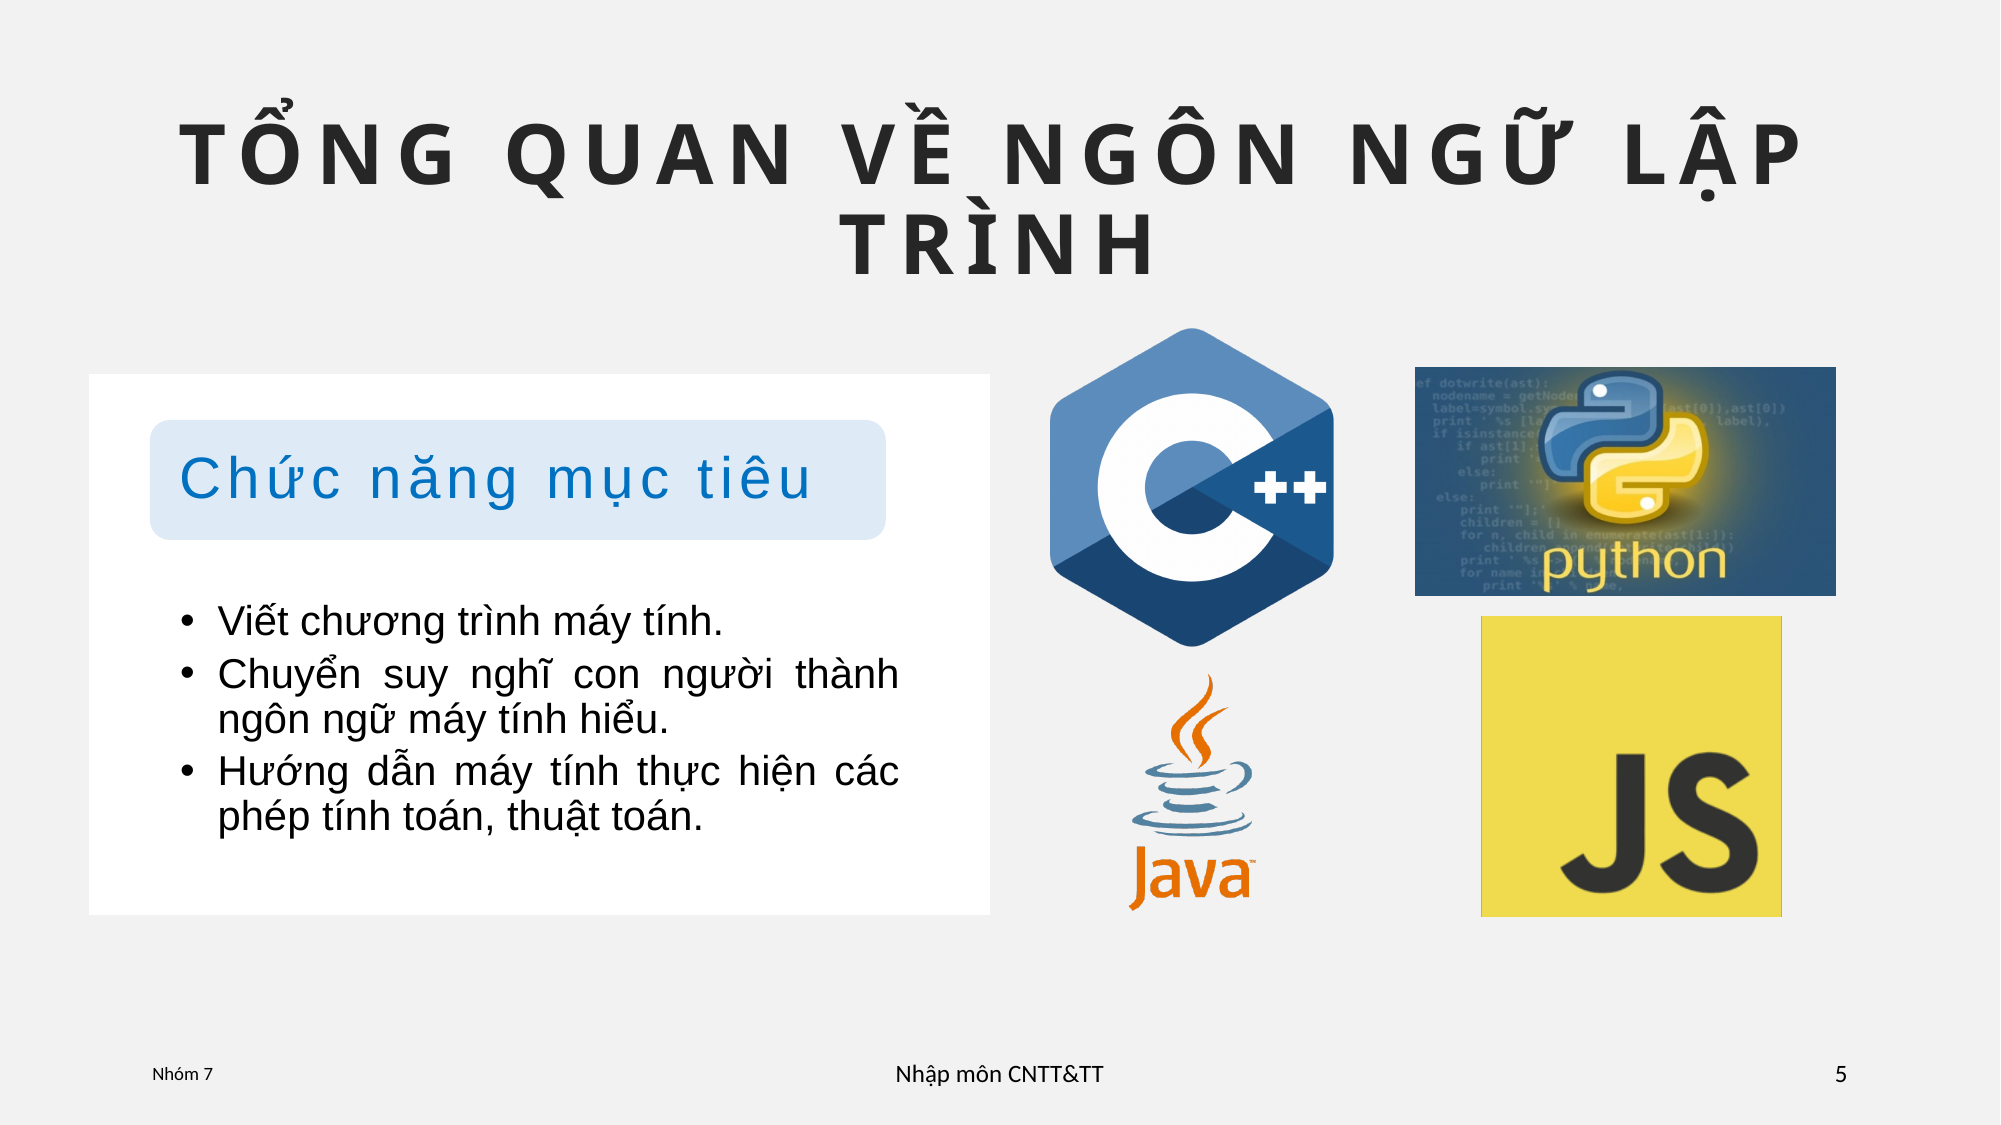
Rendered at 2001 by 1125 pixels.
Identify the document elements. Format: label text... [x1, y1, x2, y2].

picture [1049, 328, 1334, 647]
slide_number 5 [1412, 1042, 1863, 1103]
footer Nhập môn CNTT&TT [662, 1042, 1338, 1103]
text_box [89, 374, 990, 915]
picture [1069, 669, 1315, 915]
picture [1415, 367, 1836, 596]
picture [1431, 616, 1831, 917]
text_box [149, 419, 886, 540]
text_box Nhóm 7 [137, 1042, 588, 1103]
title TỔNG QUAN VỀ NGÔN NGỮ LẬP TRÌNH [135, 90, 1860, 315]
